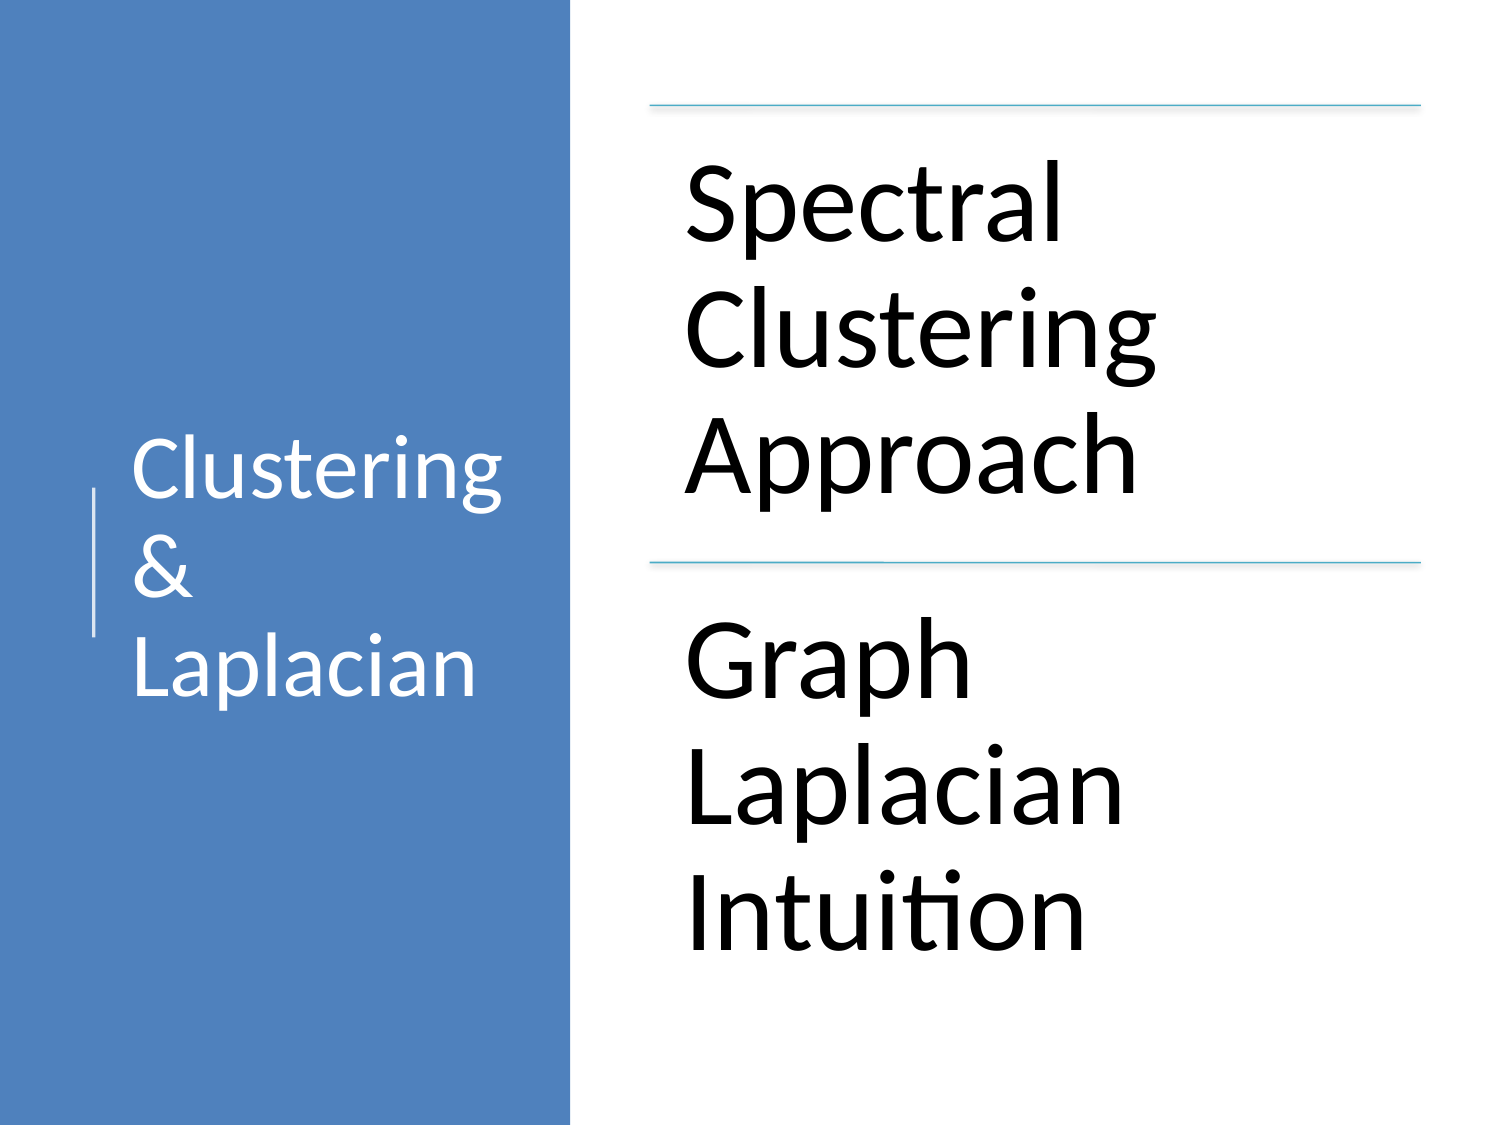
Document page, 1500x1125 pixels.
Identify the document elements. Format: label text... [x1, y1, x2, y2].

text_box [0, 0, 572, 1125]
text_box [649, 105, 1422, 1020]
title Clustering & Laplacian [116, 116, 531, 1020]
